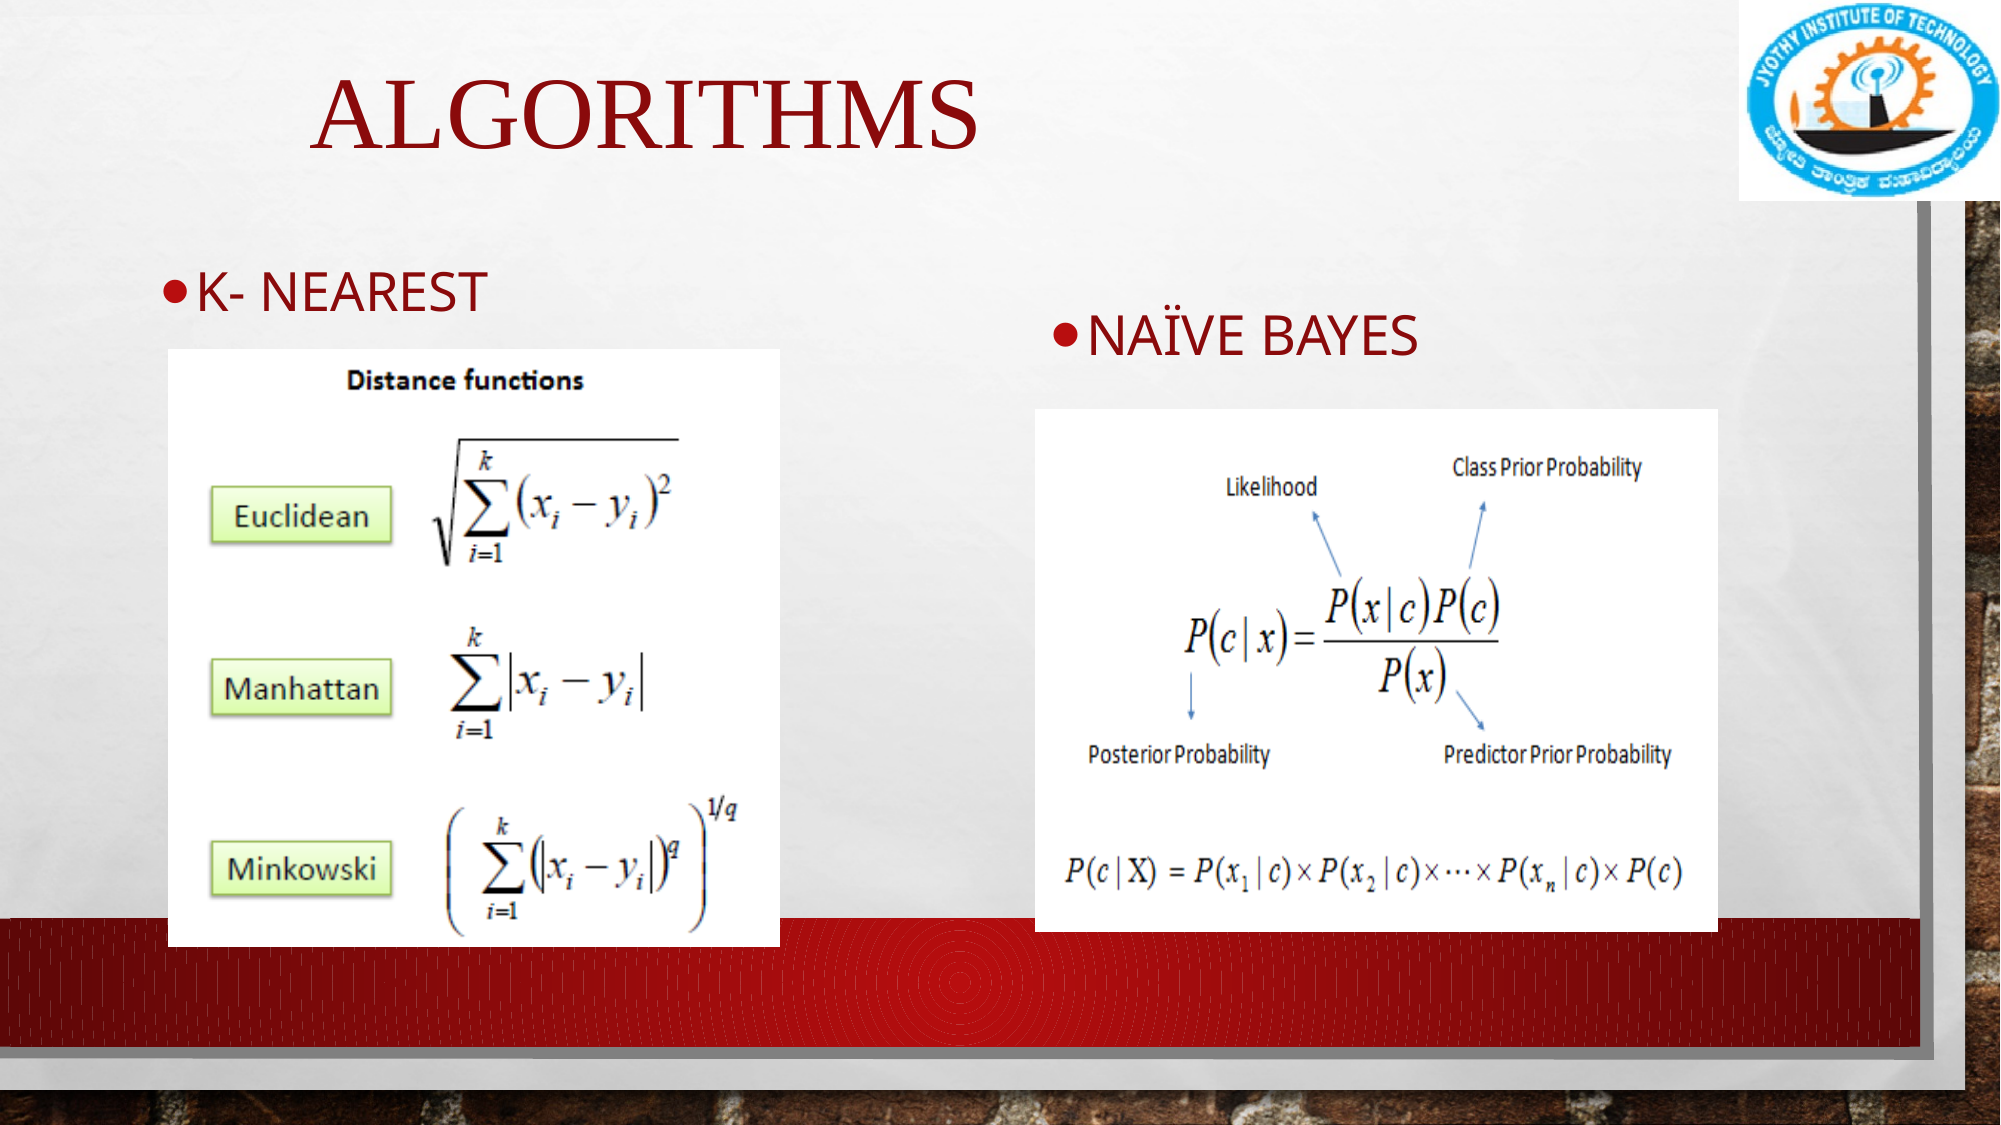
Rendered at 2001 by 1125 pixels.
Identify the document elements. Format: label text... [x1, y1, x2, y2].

title ALGORITHMS [73, 37, 1533, 193]
picture [0, 0, 2000, 1125]
list Naïve Bayes [1035, 279, 1772, 375]
picture [168, 349, 780, 947]
list K- nearest neighbors [145, 237, 803, 410]
picture [1035, 408, 1719, 933]
